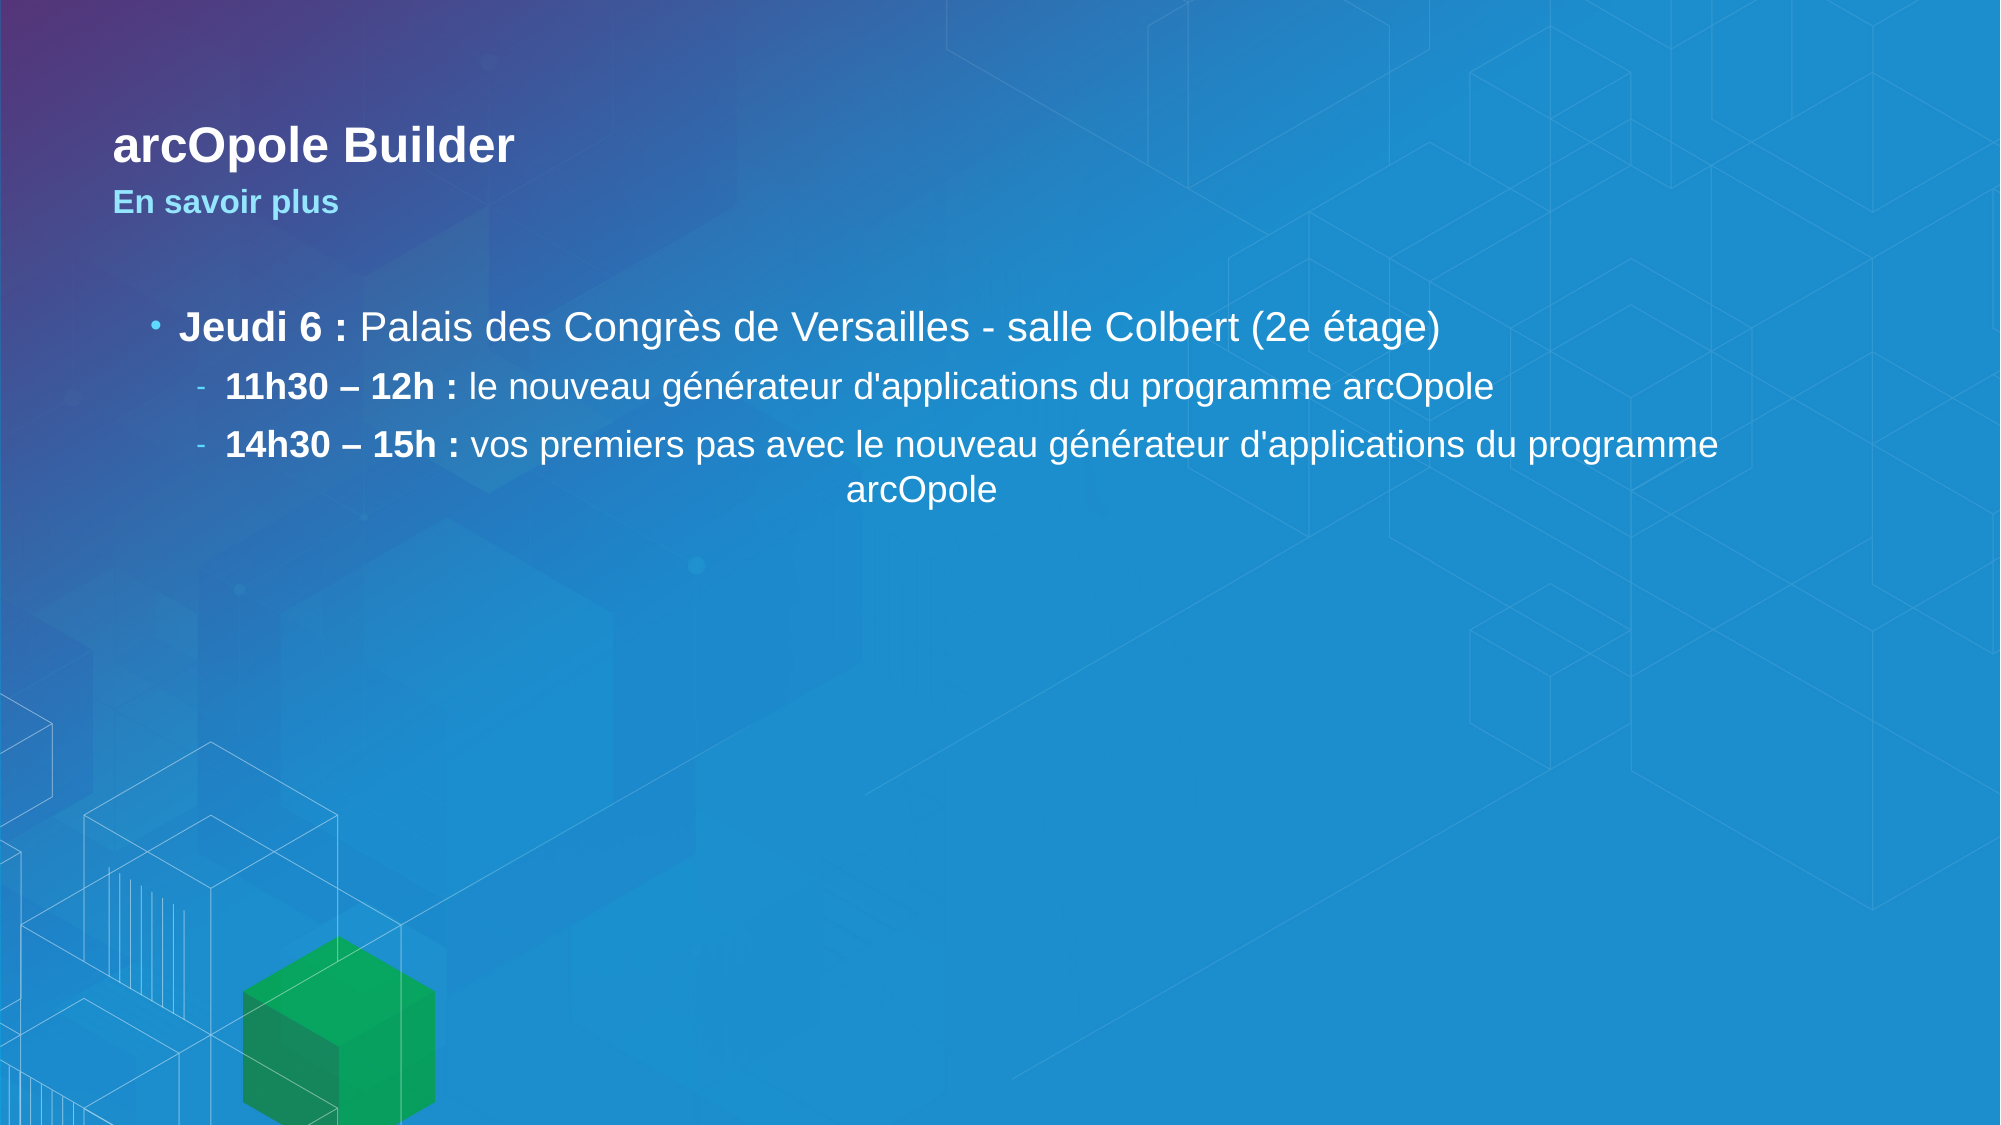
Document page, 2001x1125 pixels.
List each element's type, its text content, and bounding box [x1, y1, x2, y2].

list Jeudi 6 : Palais des Congrès de Versailles - salle Colbert (2e étage) 11h30 – 12h : le nouveau générateur d'applications du programme arcOpole 14h30 – 15h : vos premiers pas avec le nouveau générateur d'applications du programme arcOpole [150, 299, 1851, 863]
title arcOpole Builder [112, 111, 1889, 173]
list En savoir plus [112, 179, 1889, 221]
picture [0, 0, 2000, 1125]
